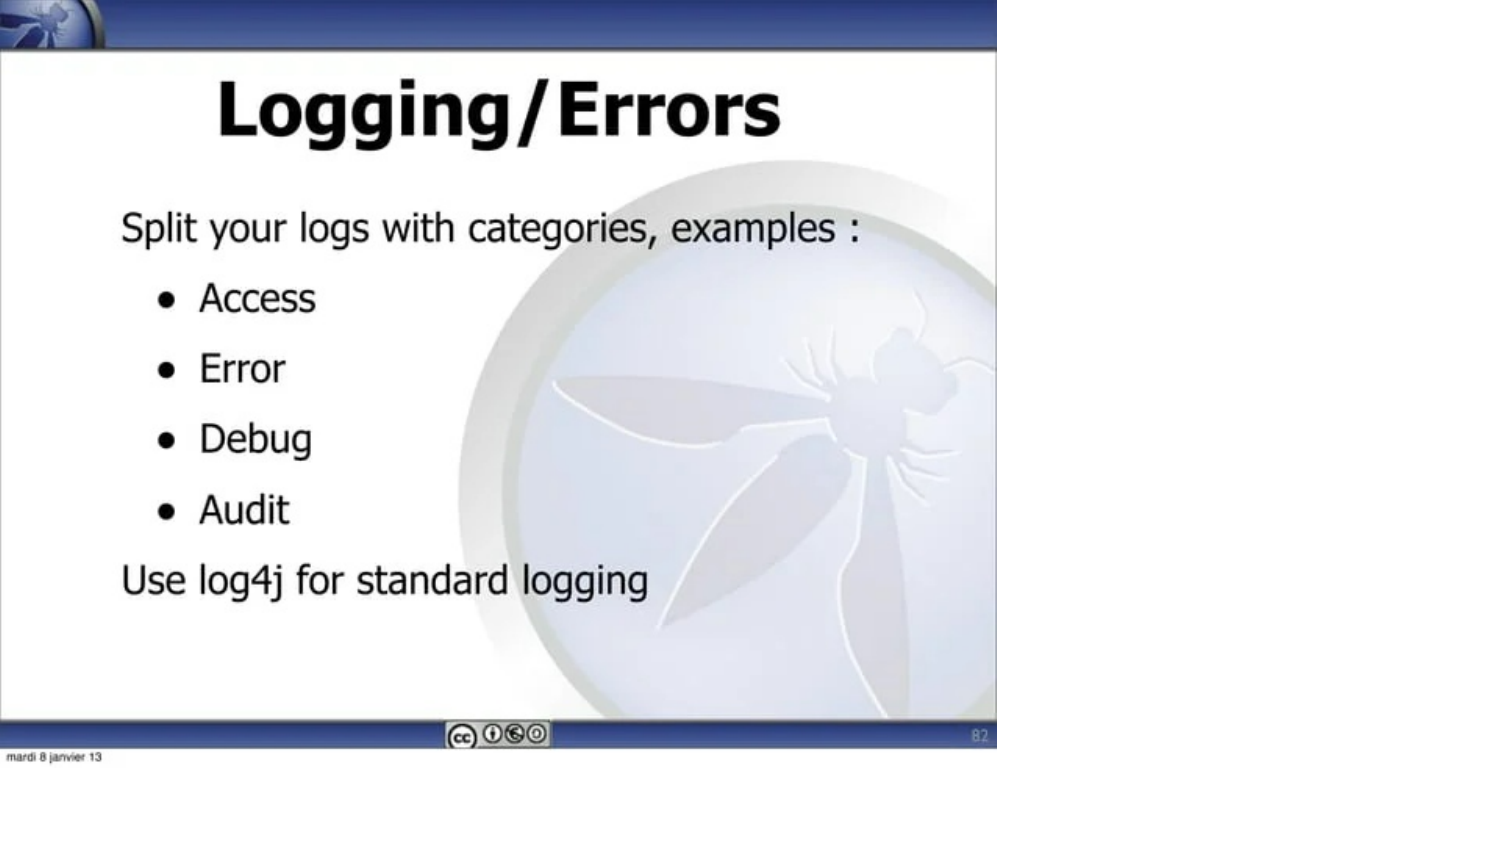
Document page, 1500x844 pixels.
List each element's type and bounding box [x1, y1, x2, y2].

picture [0, 0, 997, 768]
